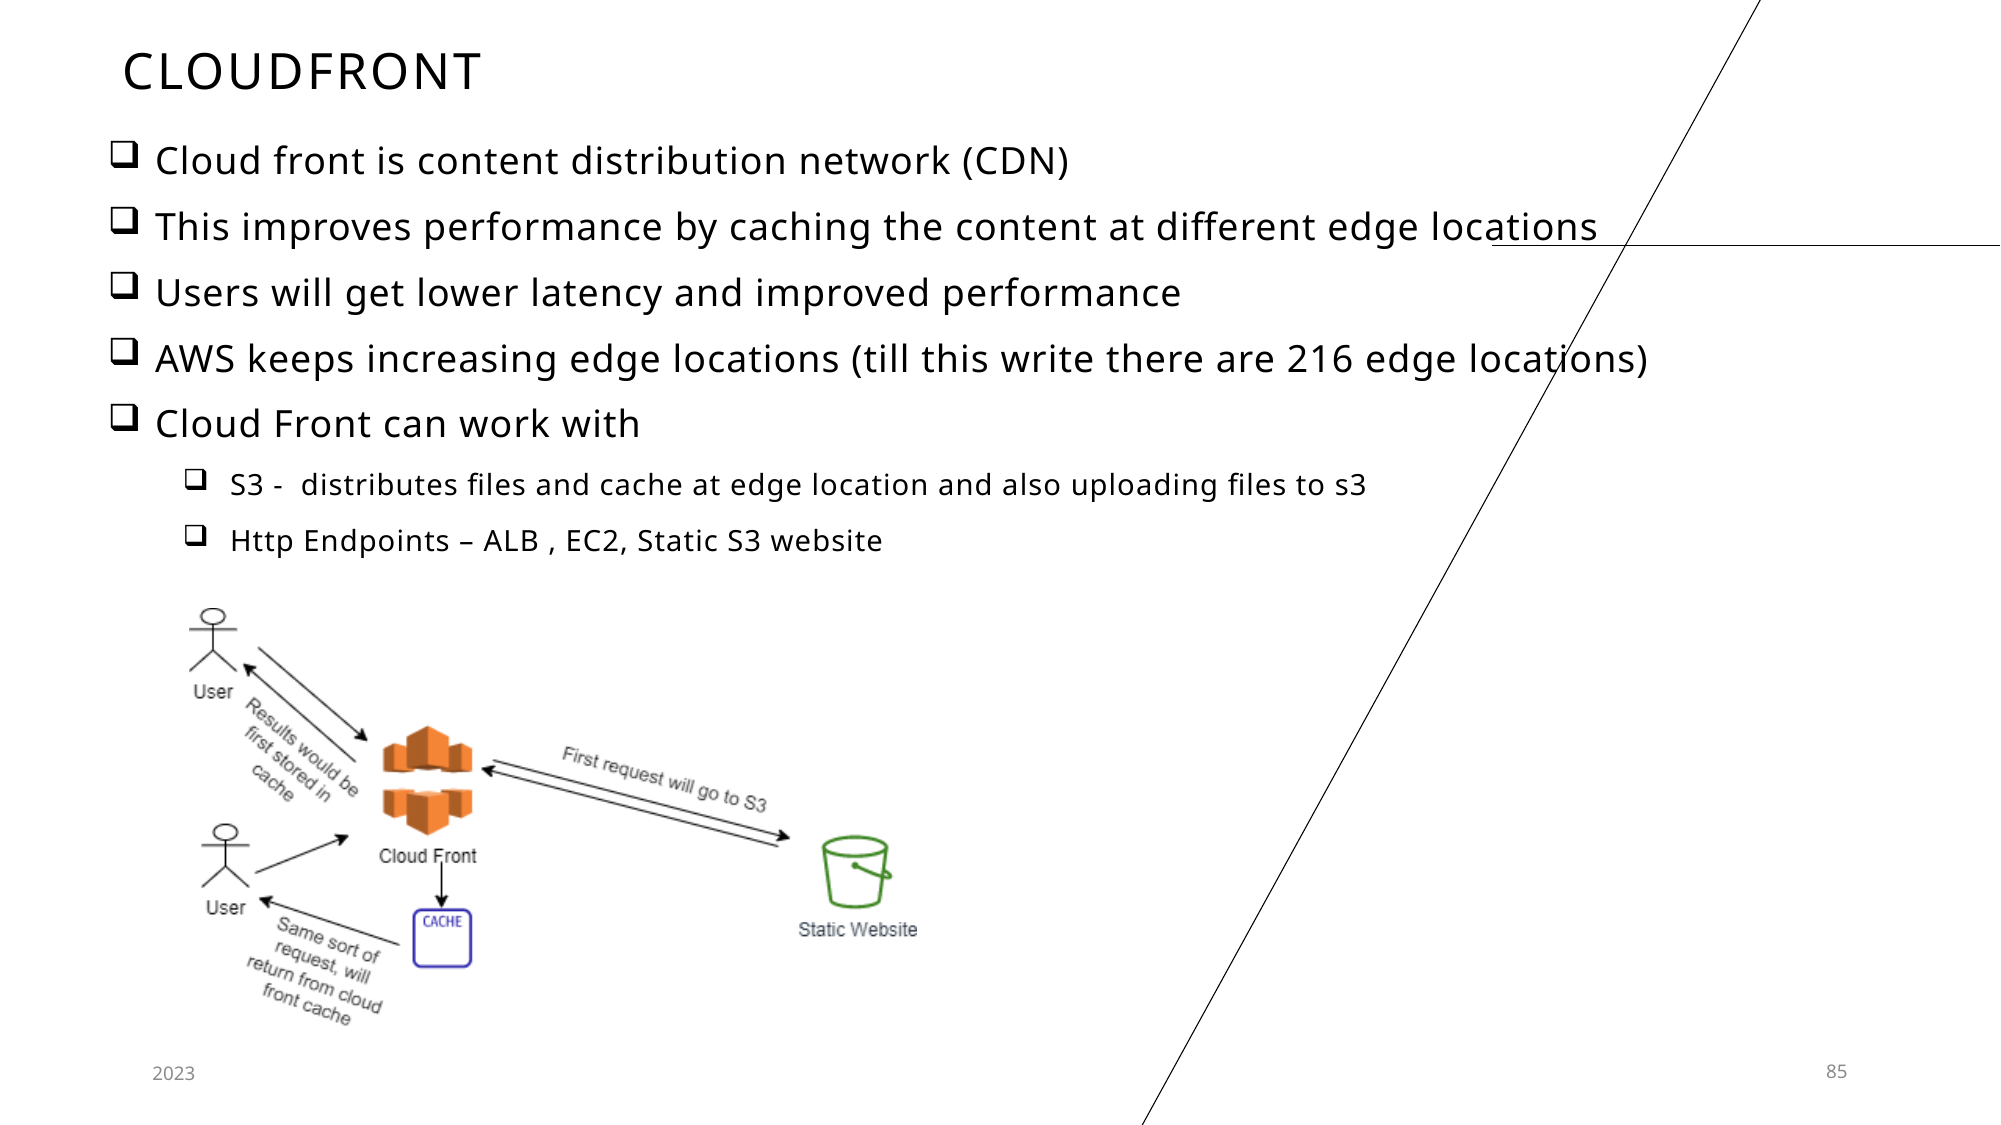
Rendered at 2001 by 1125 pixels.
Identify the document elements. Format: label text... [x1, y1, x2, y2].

list Cloud front is content distribution network (CDN) This improves performance by caching the content at different edge locations Users will get lower latency and improved performance AWS keeps increasing edge locations (till this write there are 216 edge locations) Cloud Front can work with S3 - distributes files and cache at edge location and also uploading files to s3 Http Endpoints – ALB , EC2, Static S3 website [93, 129, 1848, 577]
slide_number 2023 [137, 1042, 338, 1103]
picture [189, 608, 917, 1043]
title CloudFront [108, 23, 1445, 108]
slide_number 85 [1412, 1042, 1863, 1103]
